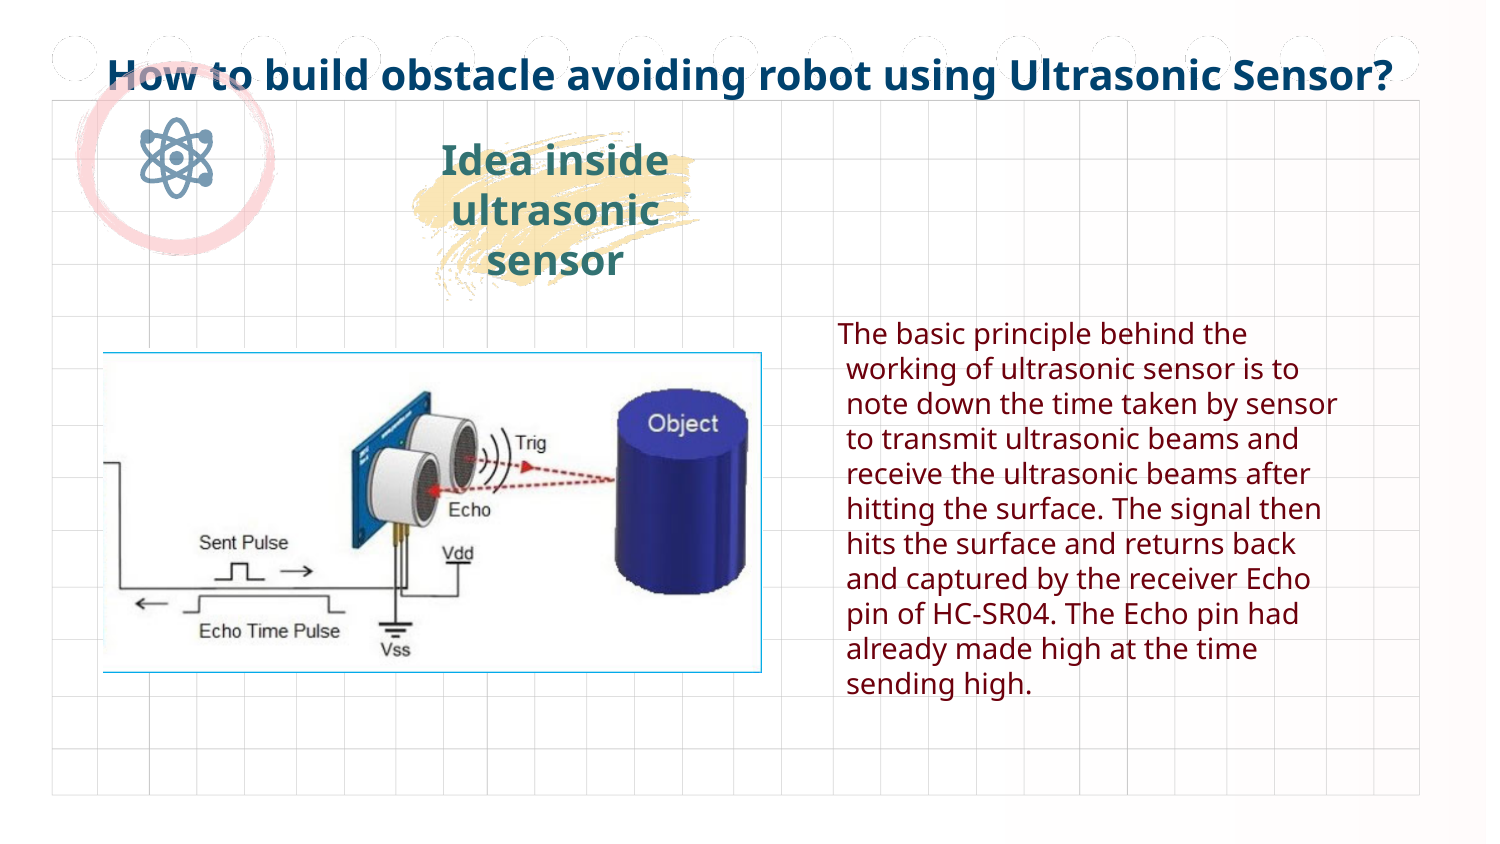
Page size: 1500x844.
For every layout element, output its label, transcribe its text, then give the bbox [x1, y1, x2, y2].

picture [0, 0, 1486, 844]
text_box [403, 131, 1357, 704]
title How to build obstacle avoiding robot using Ultrasonic Sensor? [75, 48, 1425, 100]
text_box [74, 59, 279, 257]
